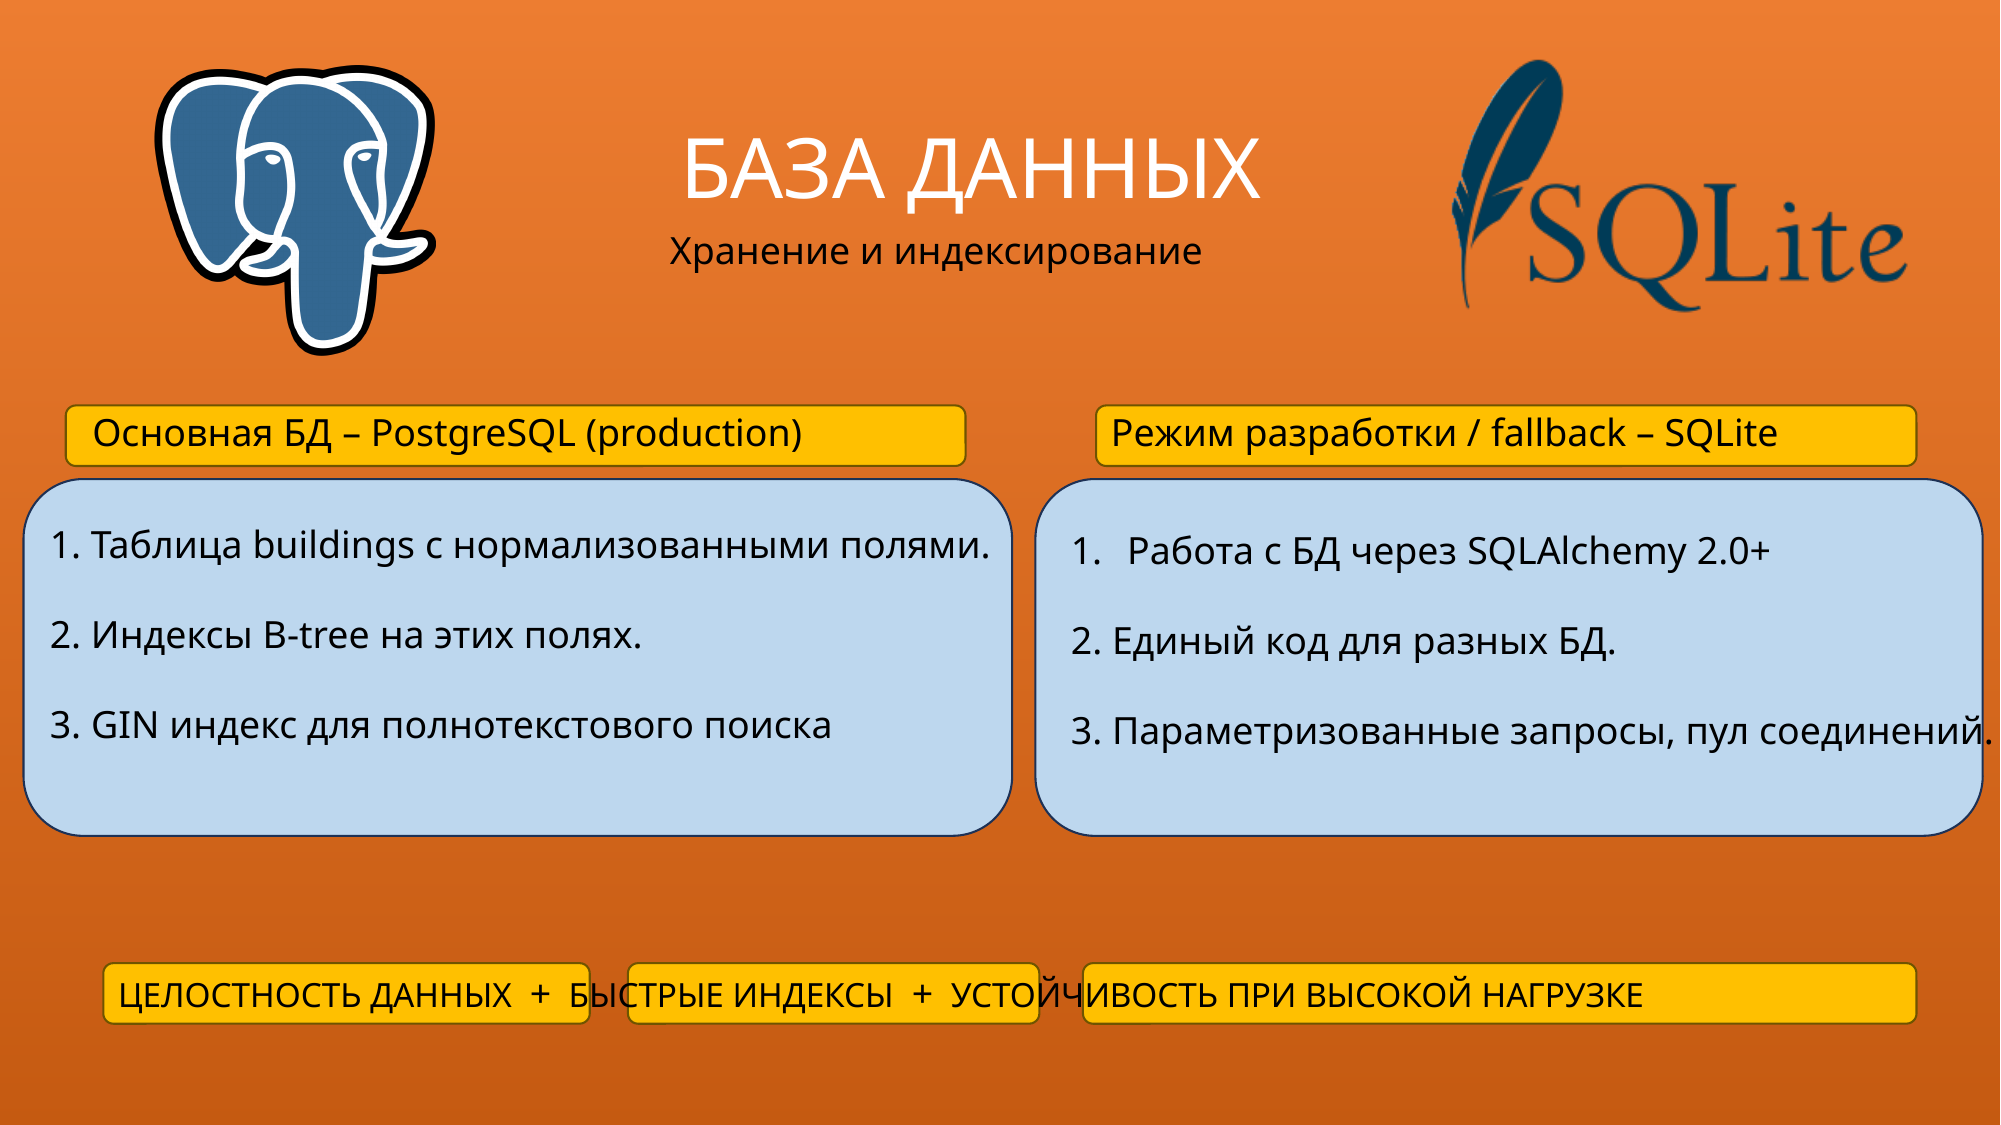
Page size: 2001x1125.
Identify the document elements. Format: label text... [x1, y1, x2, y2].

text_box Основная БД – PostgreSQL (production) [77, 401, 1148, 461]
text_box [22, 478, 1014, 837]
picture [154, 65, 436, 356]
picture [1435, 54, 1917, 322]
title БАЗА ДАННЫХ [47, 18, 1895, 236]
text_box [1034, 478, 1984, 837]
text_box Хранение и индексирование [655, 174, 1435, 280]
text_box Режим разработки / fallback – SQLite [1148, 401, 2000, 461]
text_box [64, 404, 966, 468]
text_box 1. Таблица buildings с нормализованными полями. 2. Индексы B-tree на этих полях. 3. GIN индекс для полнотекстового поиска [35, 513, 1039, 754]
text_box [1096, 461, 1917, 468]
text_box ЦЕЛОСТНОСТЬ ДАННЫХ + БЫСТРЫЕ ИНДЕКСЫ + УСТОЙЧИВОСТЬ ПРИ ВЫСОКОЙ НАГРУЗКЕ [103, 963, 2000, 1023]
text_box Работа с БД через SQLAlchemy 2.0+ 2. Единый код для разных БД. 3. Параметризованные запросы, пул соединений. [1056, 519, 2000, 759]
